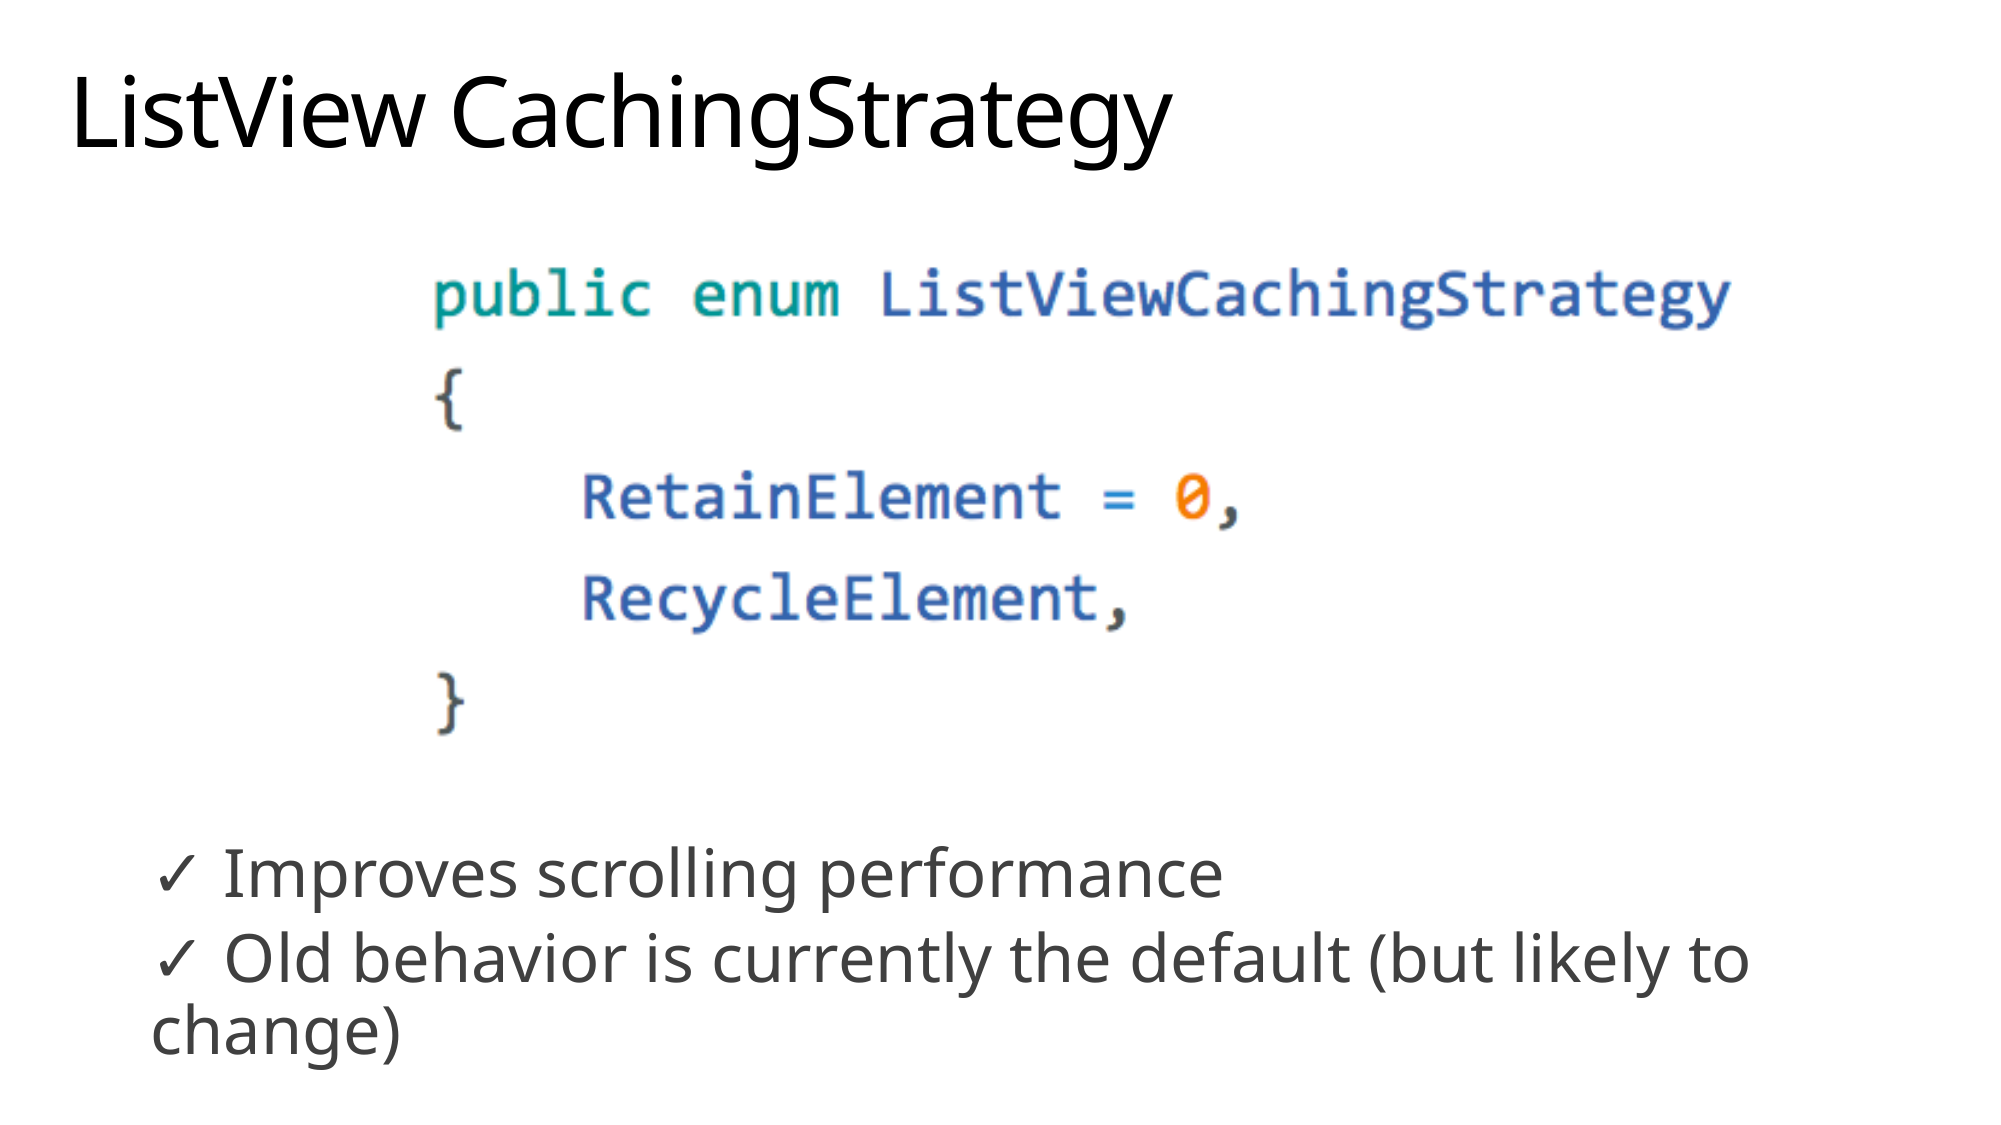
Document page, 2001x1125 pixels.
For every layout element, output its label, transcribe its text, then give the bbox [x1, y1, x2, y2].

title ListView CachingStrategy [44, 47, 1957, 196]
text_box ✓ Improves scrolling performance ✓ Old behavior is currently the default (but likely to change) [103, 810, 1985, 1125]
picture [397, 237, 1802, 769]
